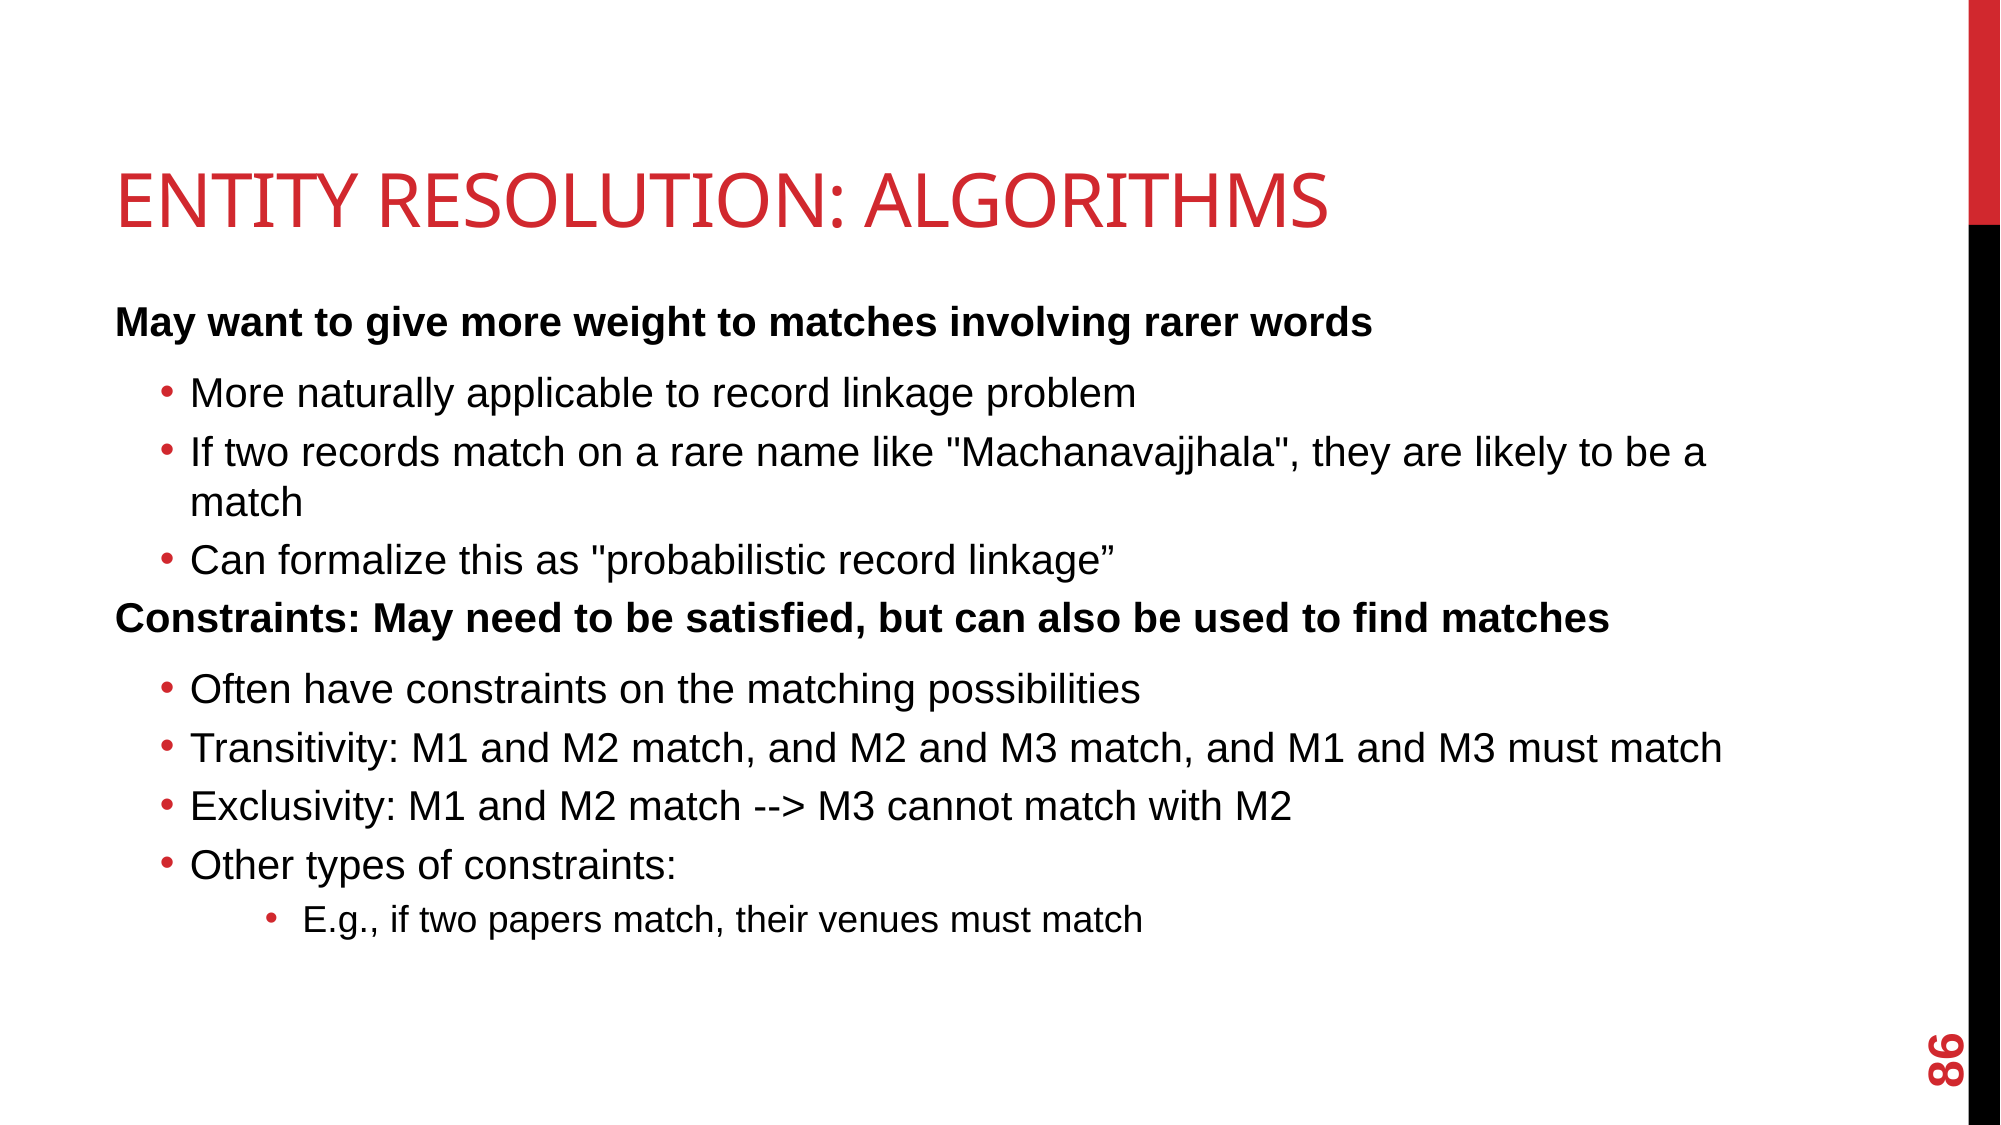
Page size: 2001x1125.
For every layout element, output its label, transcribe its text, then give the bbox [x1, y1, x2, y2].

title Entity Resolution: Algorithms [99, 25, 1367, 250]
list May want to give more weight to matches involving rarer words More naturally applicable to record linkage problem If two records match on a rare name like "Machanavajjhala", they are likely to be a match Can formalize this as "probabilistic record linkage” Constraints: May need to be satisfied, but can also be used to find matches Often have constraints on the matching possibilities Transitivity: M1 and M2 match, and M2 and M3 match, and M1 and M3 must match Exclusivity: M1 and M2 match --> M3 cannot match with M2 Other types of constraints: E.g., if two papers match, their venues must match [99, 287, 1767, 1005]
slide_number 86 [1903, 887, 1984, 1104]
